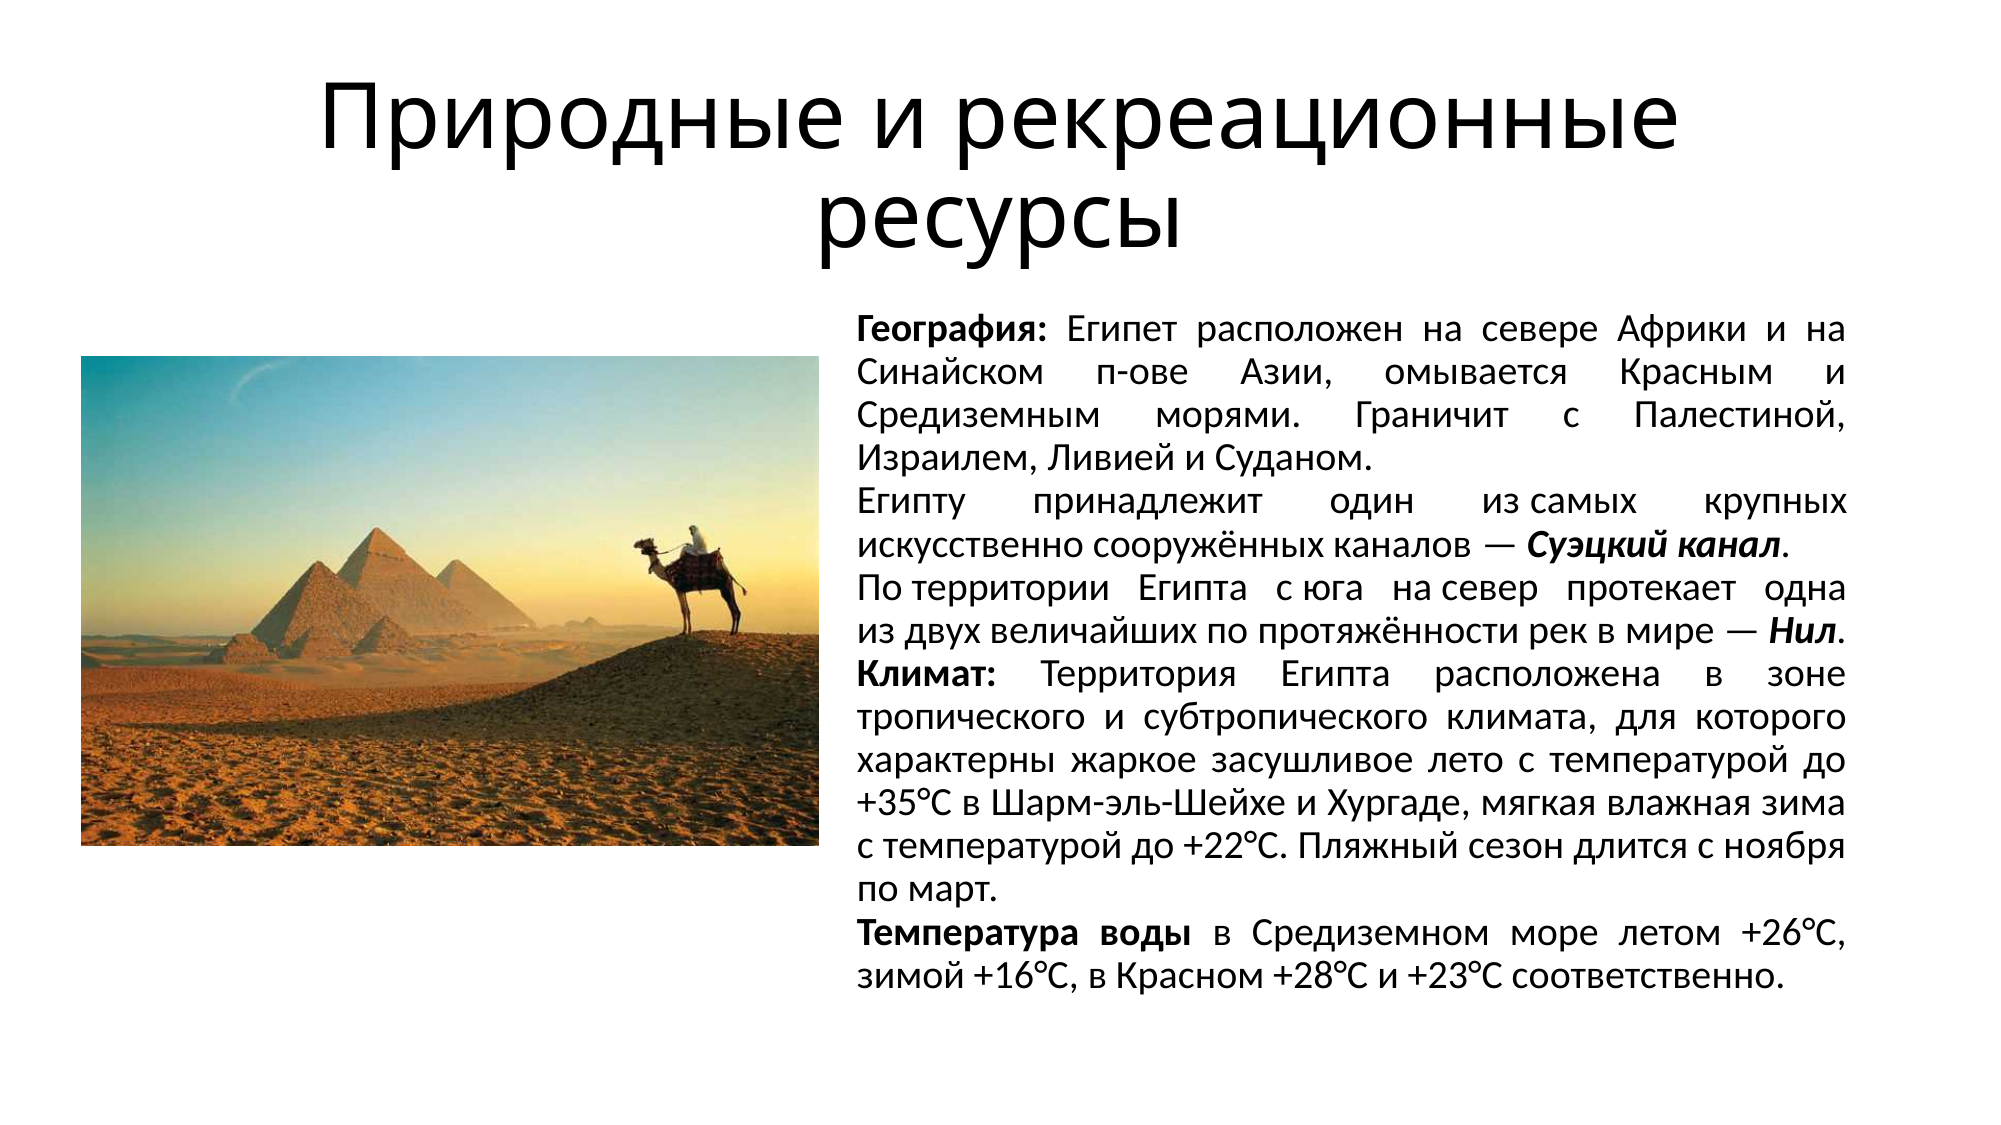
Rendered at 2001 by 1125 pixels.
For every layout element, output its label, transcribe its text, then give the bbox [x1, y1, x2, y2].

list География: Египет расположен на севере Африки и на Синайском п-ове Азии, омывается Красным и Средиземным морями. Граничит с Палестиной, Израилем, Ливией и Суданом. Египту принадлежит один из самых крупных искусственно сооружённых каналов — Суэцкий канал. По территории Египта с юга на север протекает одна из двух величайших по протяжённости рек в мире — Нил. Климат: Территория Египта расположена в зоне тропического и субтропического климата, для которого характерны жаркое засушливое лето с температурой до +35°С в Шарм-эль-Шейхе и Хургаде, мягкая влажная зима с температурой до +22°С. Пляжный сезон длится с ноября по март. Температура воды в Средиземном море летом +26°С, зимой +16°С, в Красном +28°С и +23°С соответственно. [841, 299, 1863, 1014]
title Природные и рекреационные ресурсы [137, 59, 1863, 278]
picture [81, 356, 819, 846]
